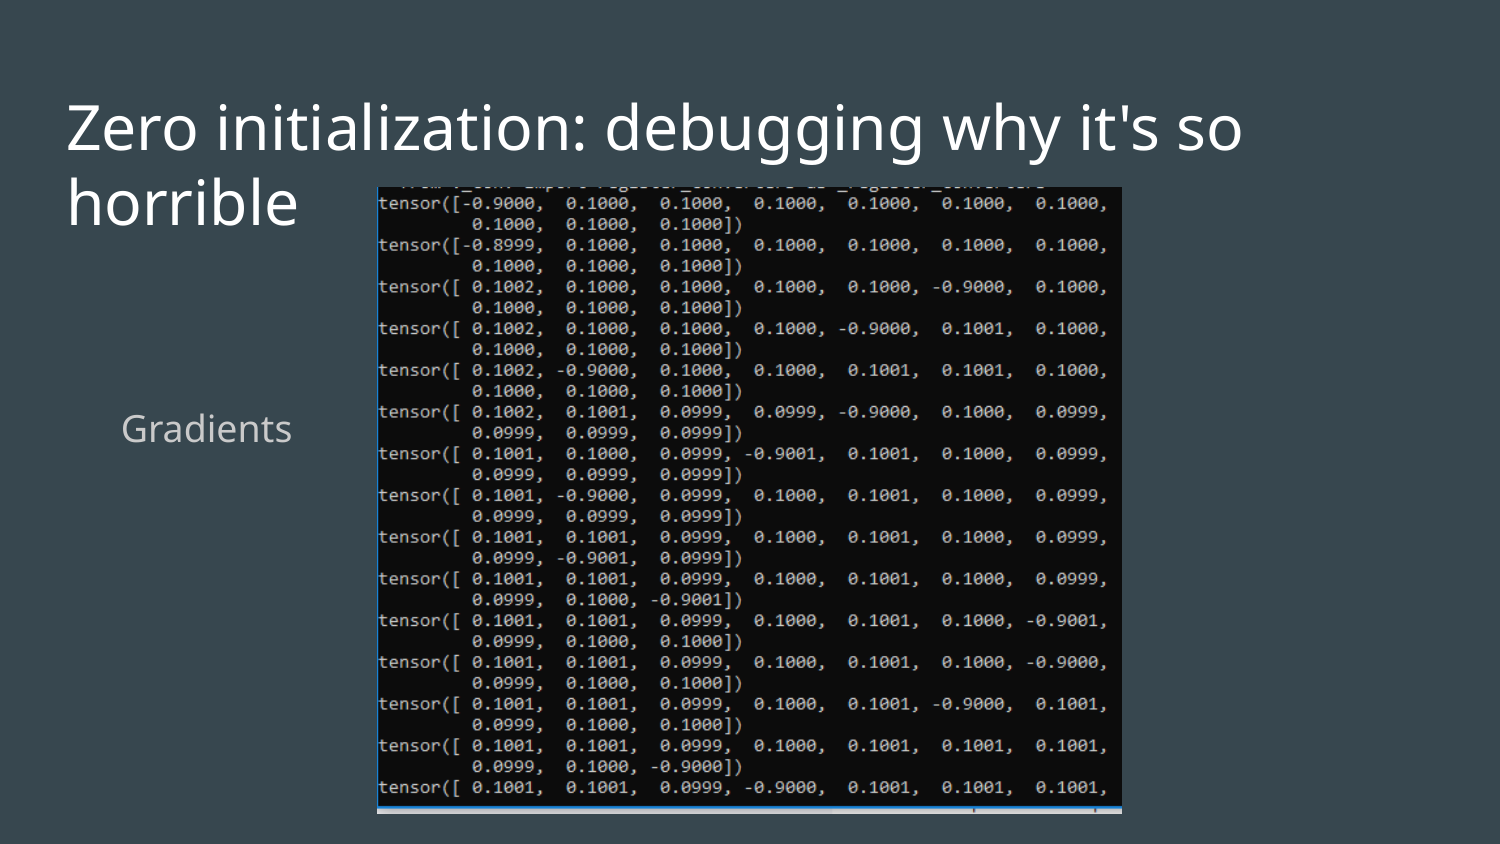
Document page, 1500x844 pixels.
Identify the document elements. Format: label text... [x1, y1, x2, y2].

picture [377, 186, 1123, 815]
title Zero initialization: debugging why it's so horrible [51, 72, 1449, 167]
text_box Gradients [105, 383, 323, 461]
